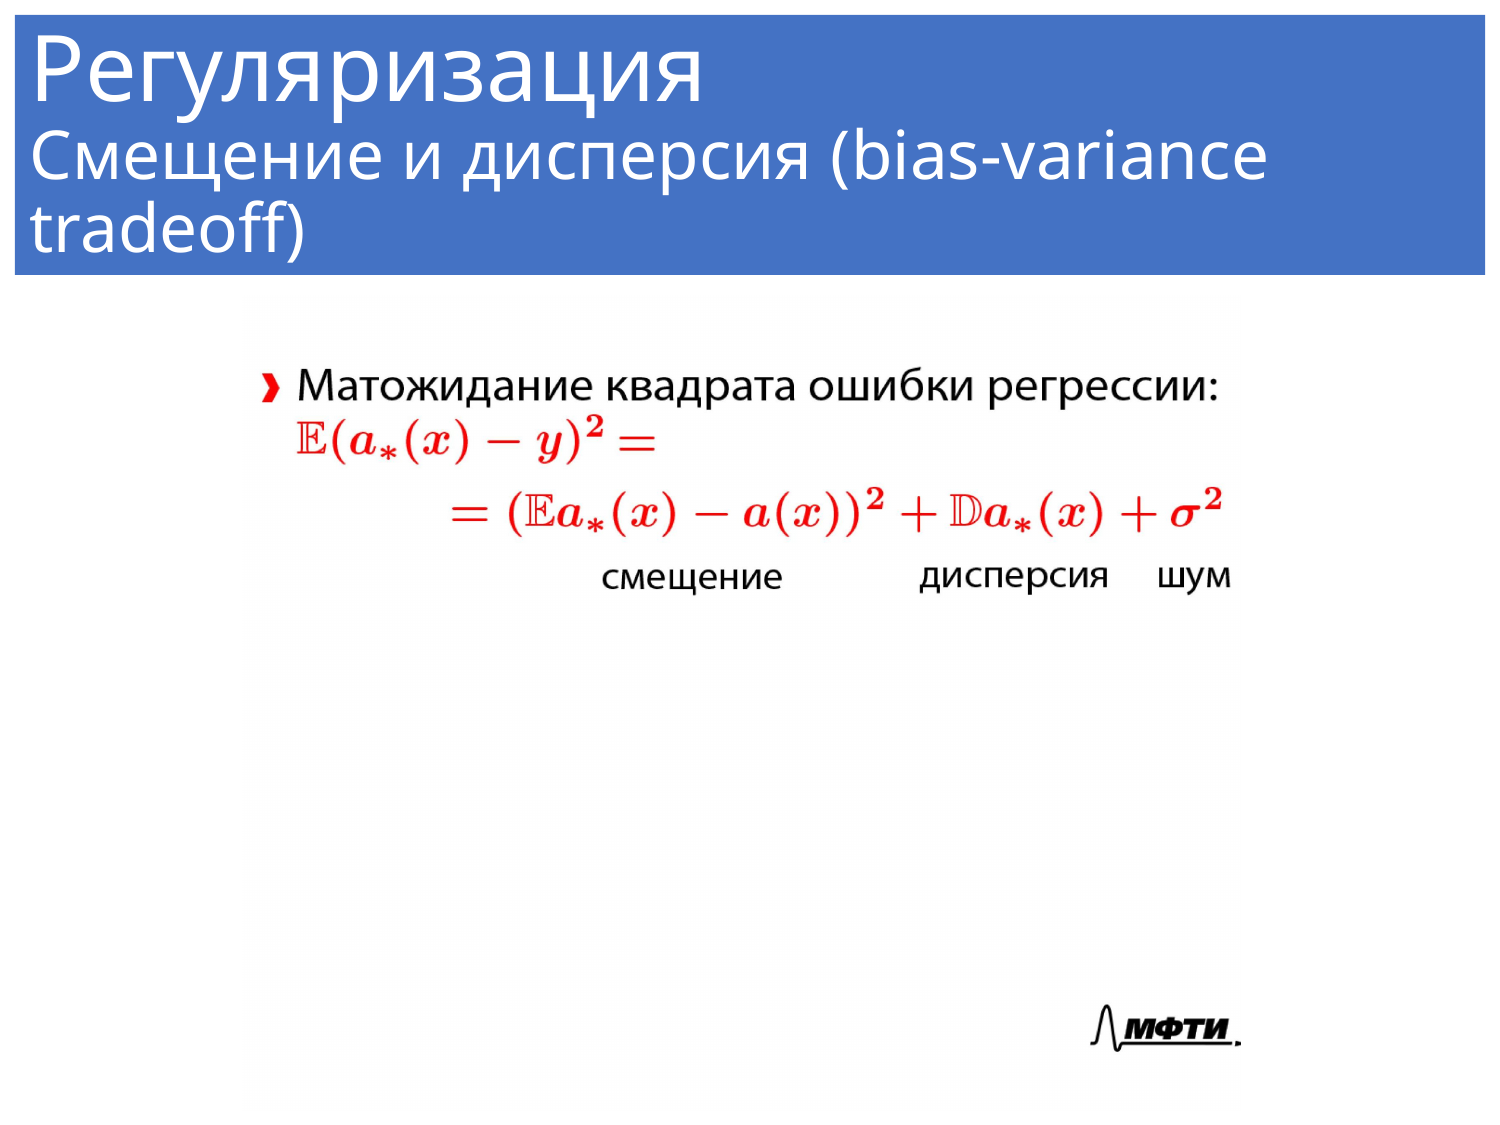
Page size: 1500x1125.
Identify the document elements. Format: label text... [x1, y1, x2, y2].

title Регуляризация Смещение и дисперсия (bias-variance tradeoff) [14, 14, 1486, 275]
picture [242, 295, 1241, 1111]
